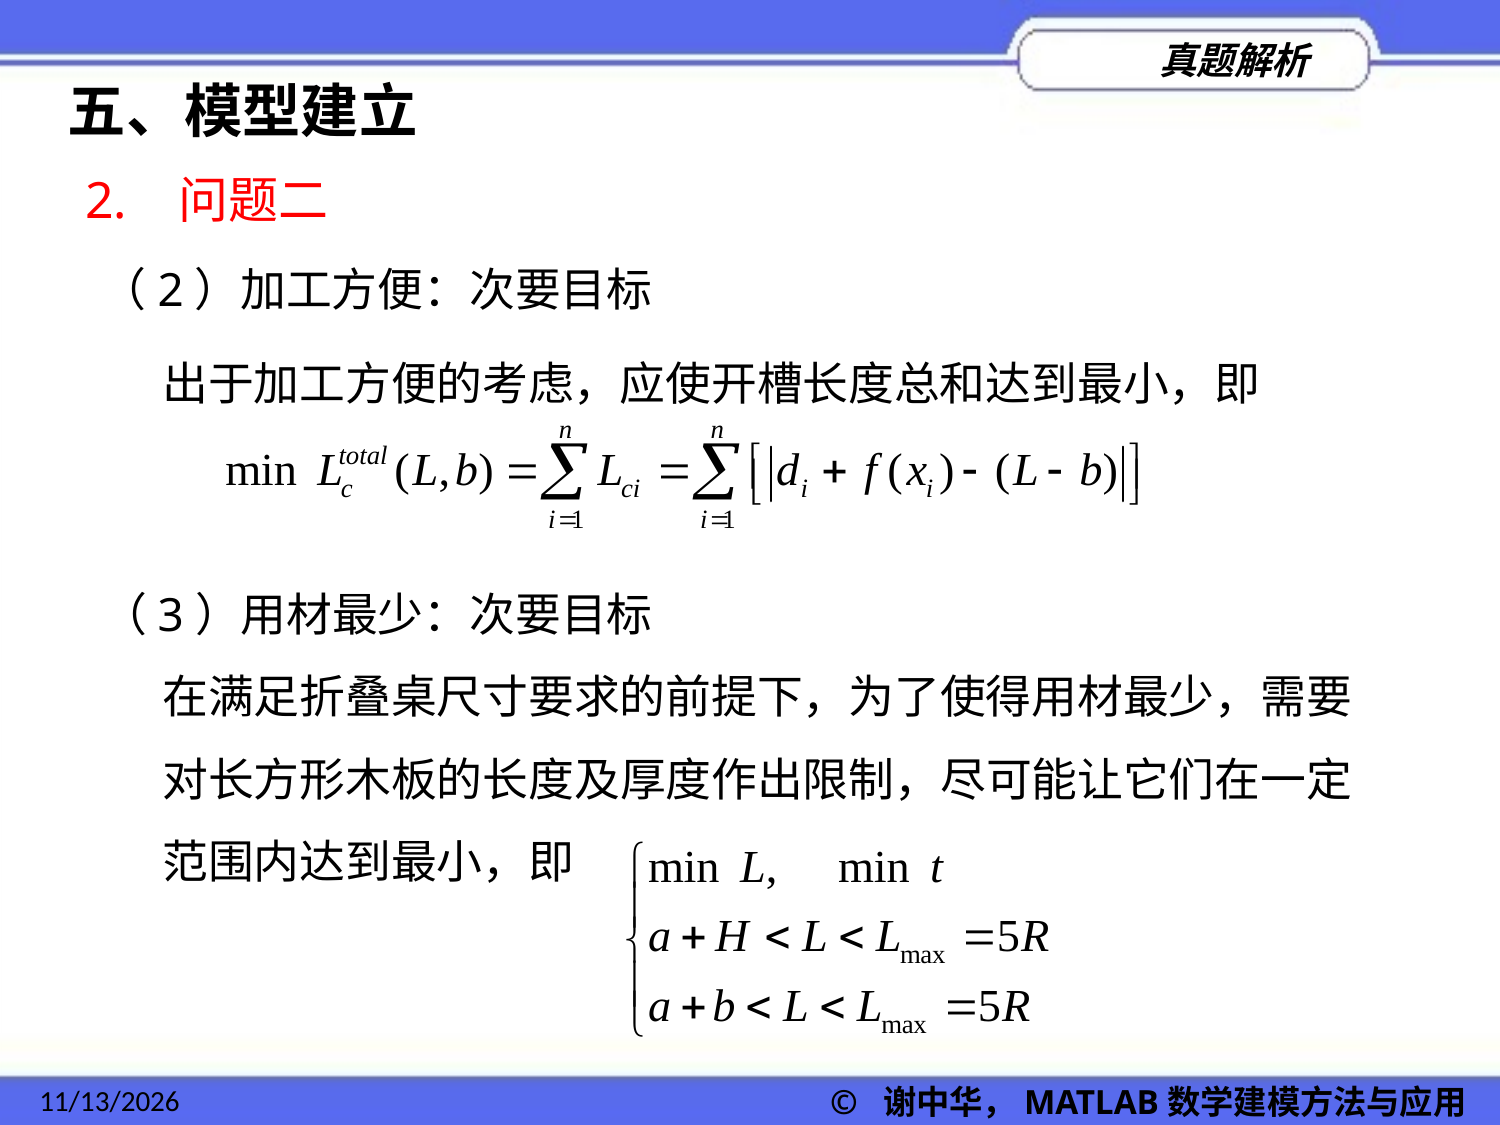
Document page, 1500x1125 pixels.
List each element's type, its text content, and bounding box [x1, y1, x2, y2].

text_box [218, 408, 1158, 540]
text_box （2）加工方便：次要目标 [85, 225, 1341, 323]
text_box 在满足折叠桌尺寸要求的前提下，为了使得用材最少，需要对长方形木板的长度及厚度作出限制，尽可能让它们在一定范围内达到最小，即 [147, 633, 1403, 896]
text_box 出于加工方便的考虑，应使开槽长度总和达到最小，即 [147, 320, 1403, 418]
text_box （3）用材最少：次要目标 [86, 550, 1341, 648]
picture [0, 0, 1500, 1125]
text_box 2. 问题二 [70, 137, 1388, 236]
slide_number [24, 1077, 349, 1123]
footer © 谢中华，MATLAB数学建模方法与应用 [809, 1079, 1488, 1123]
text_box 五、模型建立 [53, 66, 951, 152]
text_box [616, 832, 1058, 1048]
